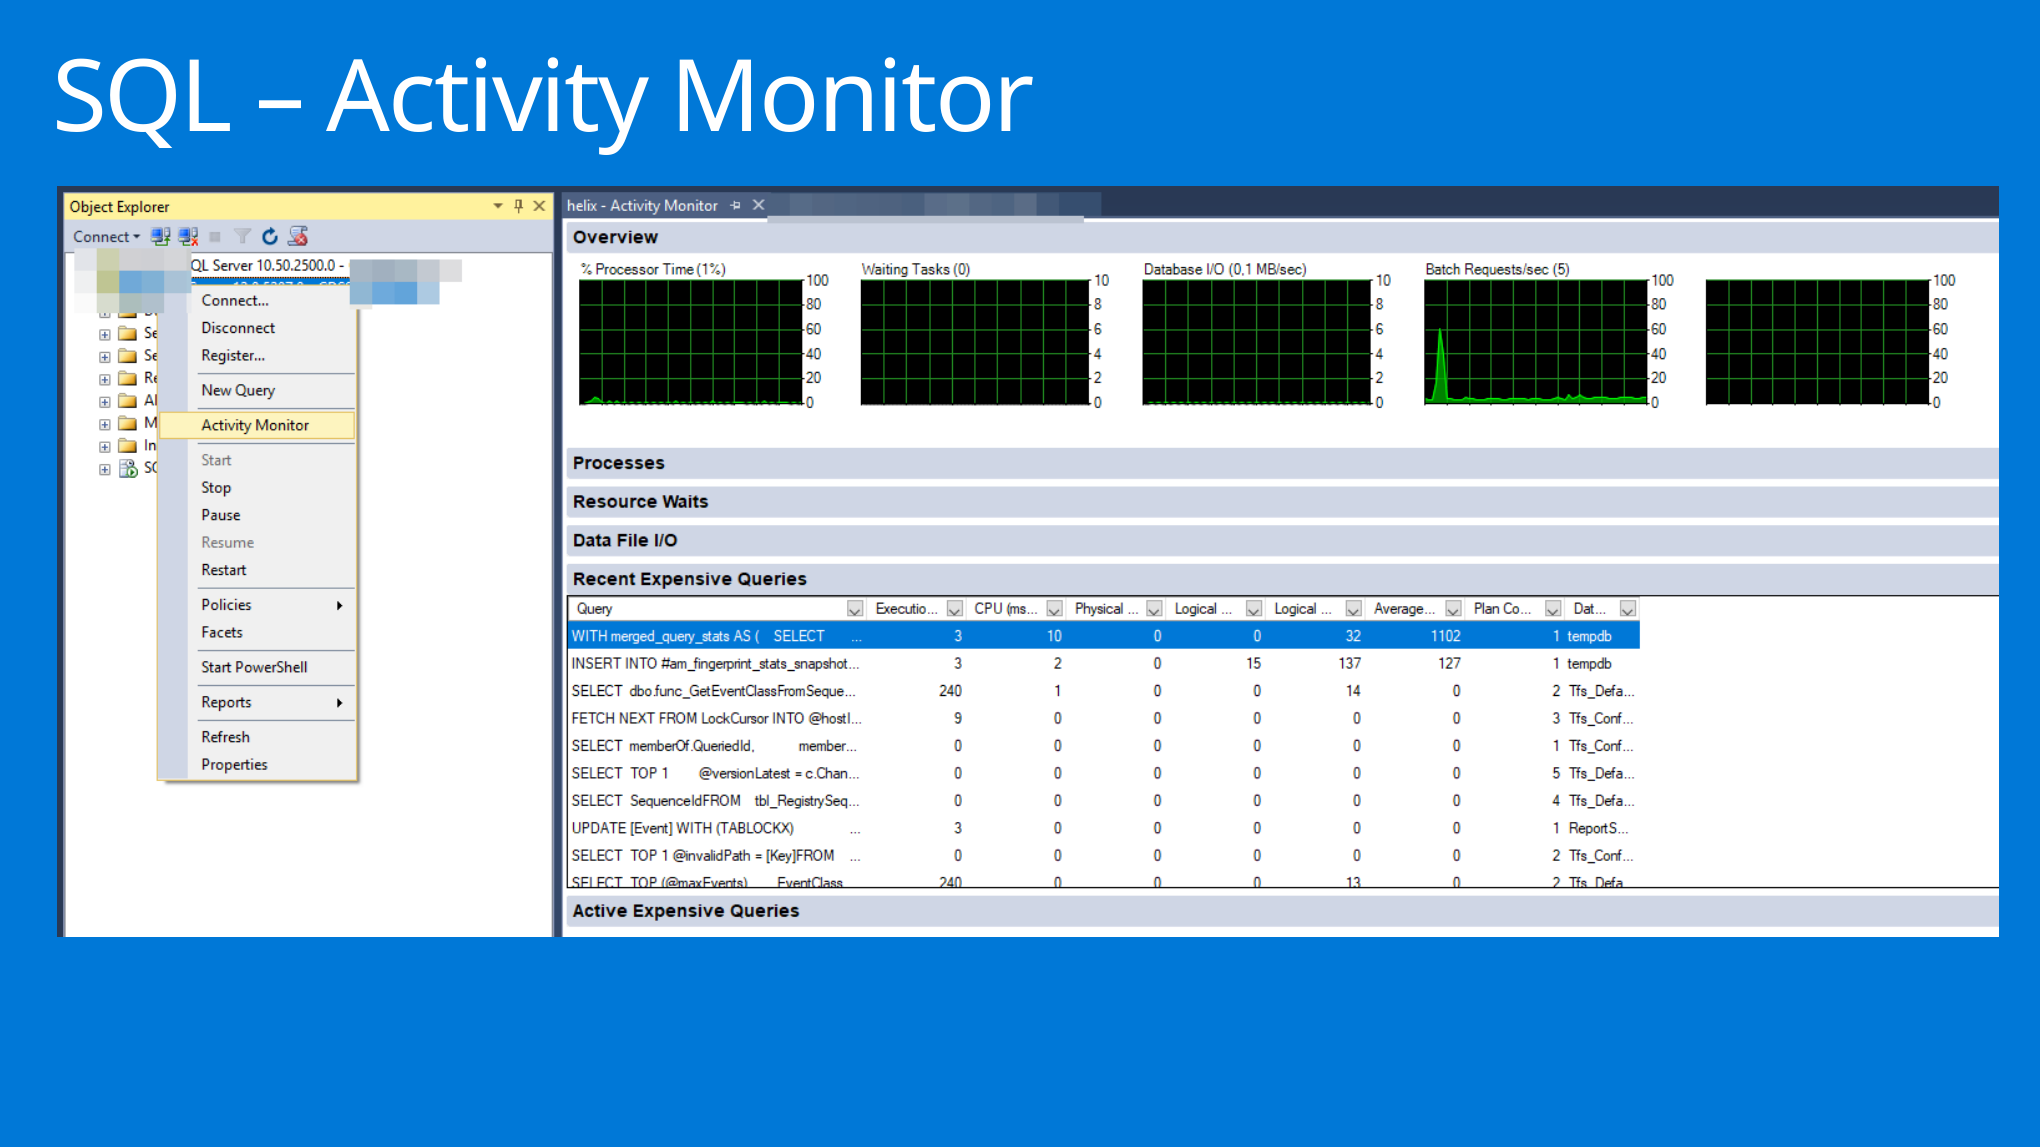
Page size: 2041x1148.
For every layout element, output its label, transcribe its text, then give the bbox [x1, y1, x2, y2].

picture [57, 185, 1999, 937]
text_box SQL – Activity Monitor [37, 37, 1963, 143]
